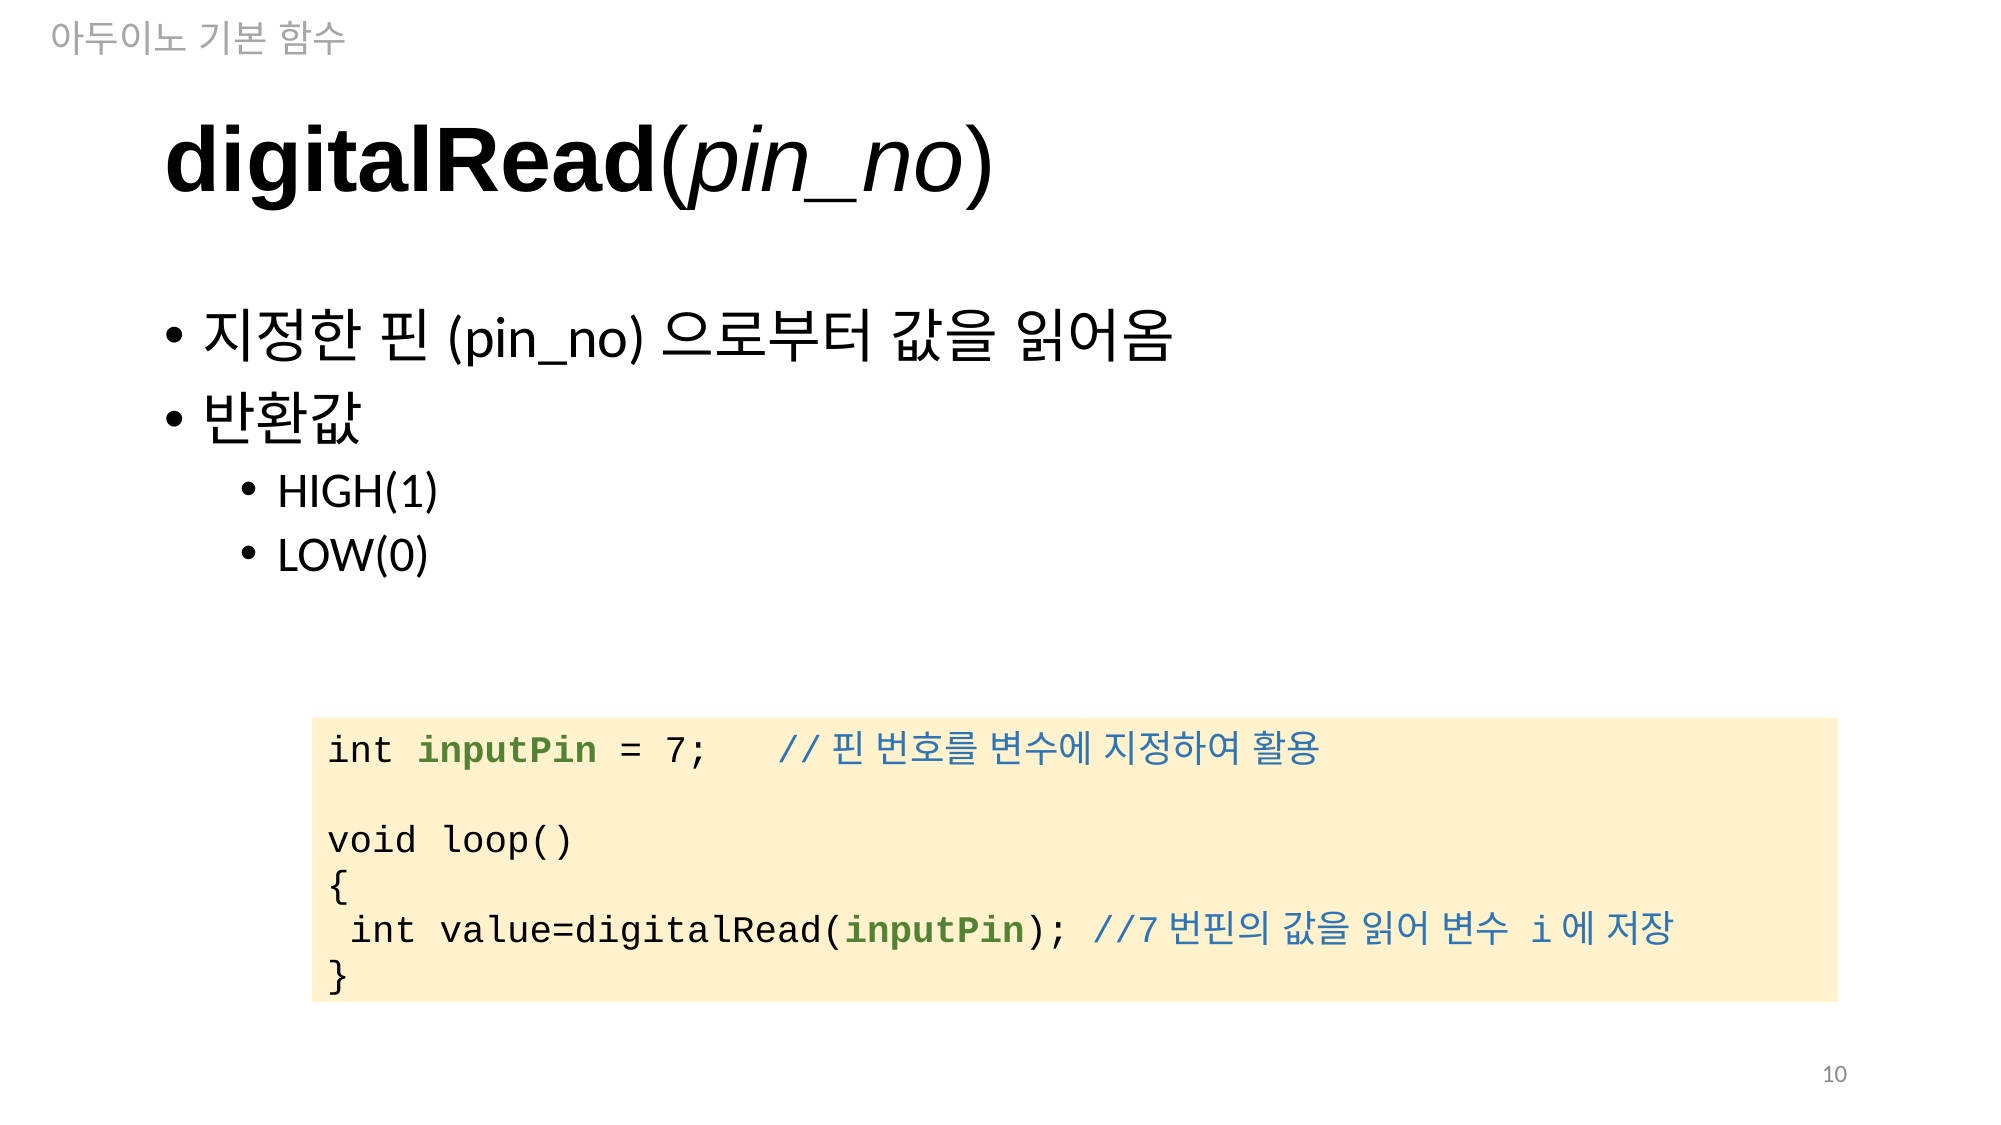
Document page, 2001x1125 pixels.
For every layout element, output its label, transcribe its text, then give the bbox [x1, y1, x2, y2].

text_box 아두이노 기본 함수 [35, 7, 363, 68]
slide_number 10 [1412, 1042, 1863, 1103]
text_box int inputPin = 7; //핀 번호를 변수에 지정하여 활용 void loop() { int value=digitalRead(inputPin); //7번핀의 값을 읽어 변수 i에 저장 } [312, 717, 1838, 1003]
text_box 지정한 핀(pin_no)으로부터 값을 읽어옴 반환값 HIGH(1) LOW(0) [150, 299, 1850, 687]
text_box digitalRead(pin_no) [150, 105, 1850, 278]
